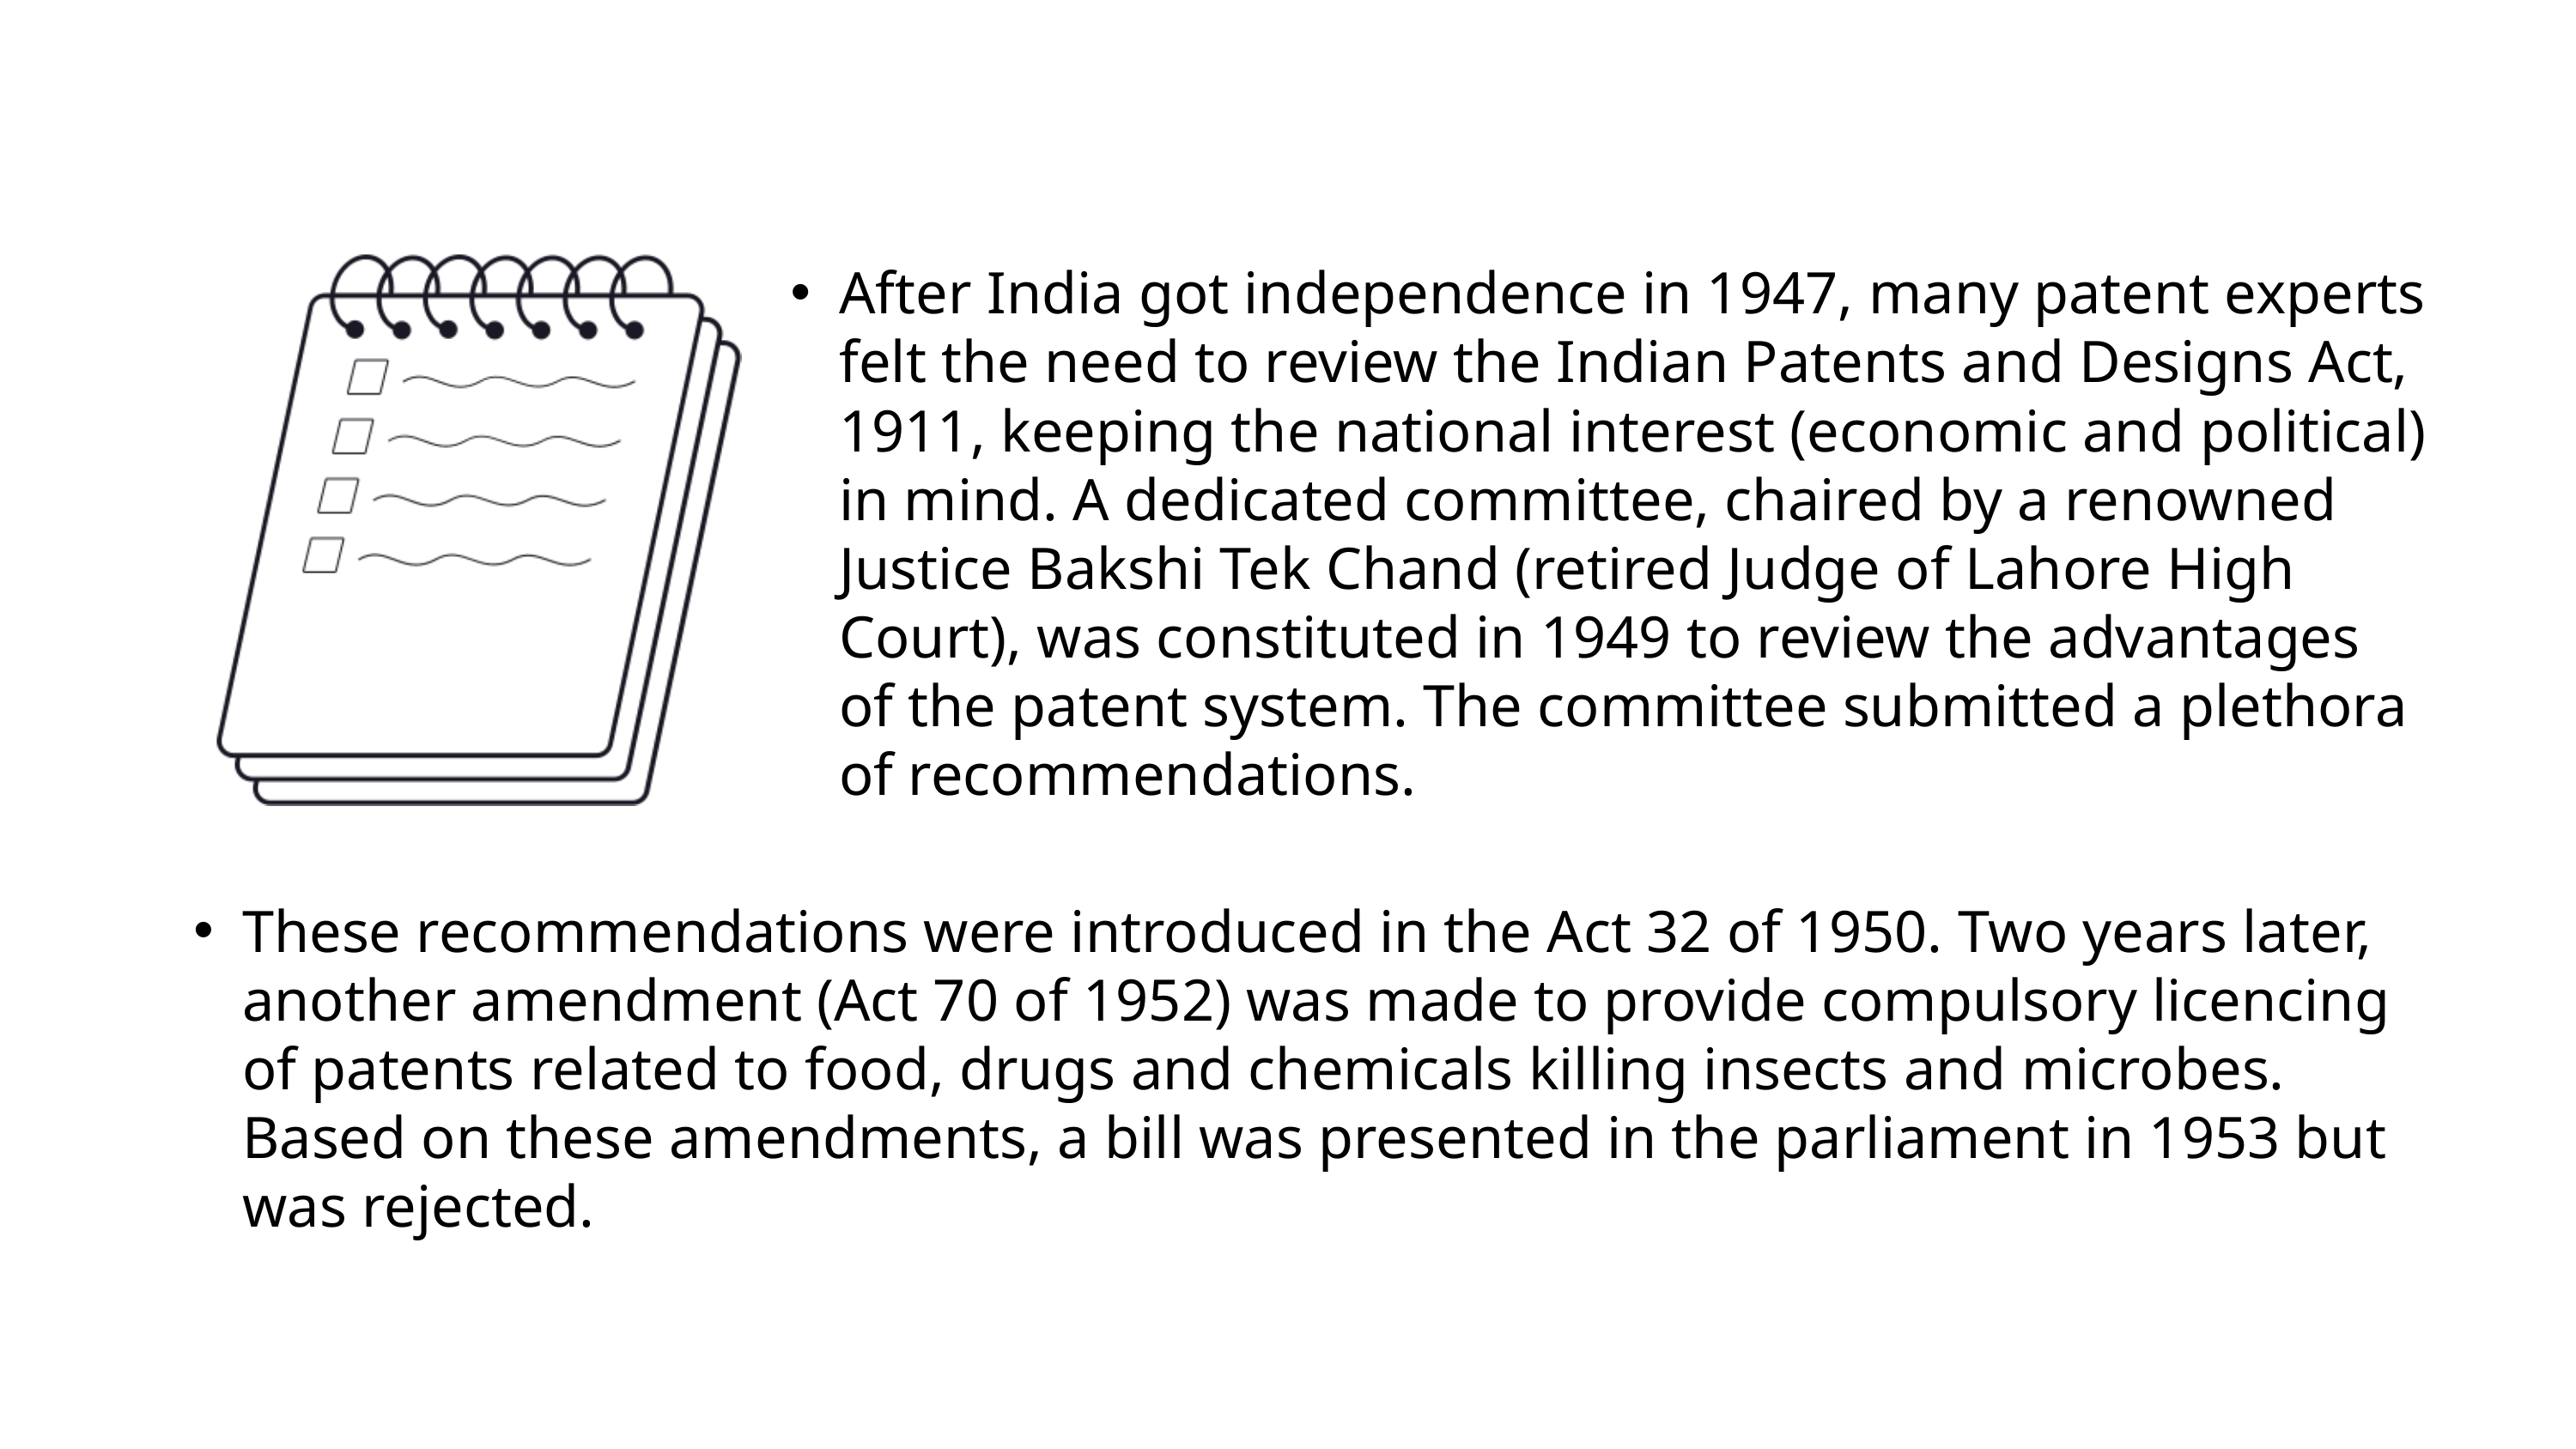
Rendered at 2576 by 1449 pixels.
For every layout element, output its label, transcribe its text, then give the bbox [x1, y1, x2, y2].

text_box [216, 253, 742, 806]
text_box After India got independence in 1947, many patent experts felt the need to review the Indian Patents and Designs Act, 1911, keeping the national interest (economic and political) in mind. A dedicated committee, chaired by a renowned Justice Bakshi Tek Chand (retired Judge of Lahore High Court), was constituted in 1949 to review the advantages of the patent system. The committee submitted a plethora of recommendations. [741, 257, 2432, 807]
text_box These recommendations were introduced in the Act 32 of 1950. Two years later, another amendment (Act 70 of 1952) was made to provide compulsory licencing of patents related to food, drugs and chemicals killing insects and microbes. Based on these amendments, a bill was presented in the parliament in 1953 but was rejected. [144, 894, 2432, 1239]
